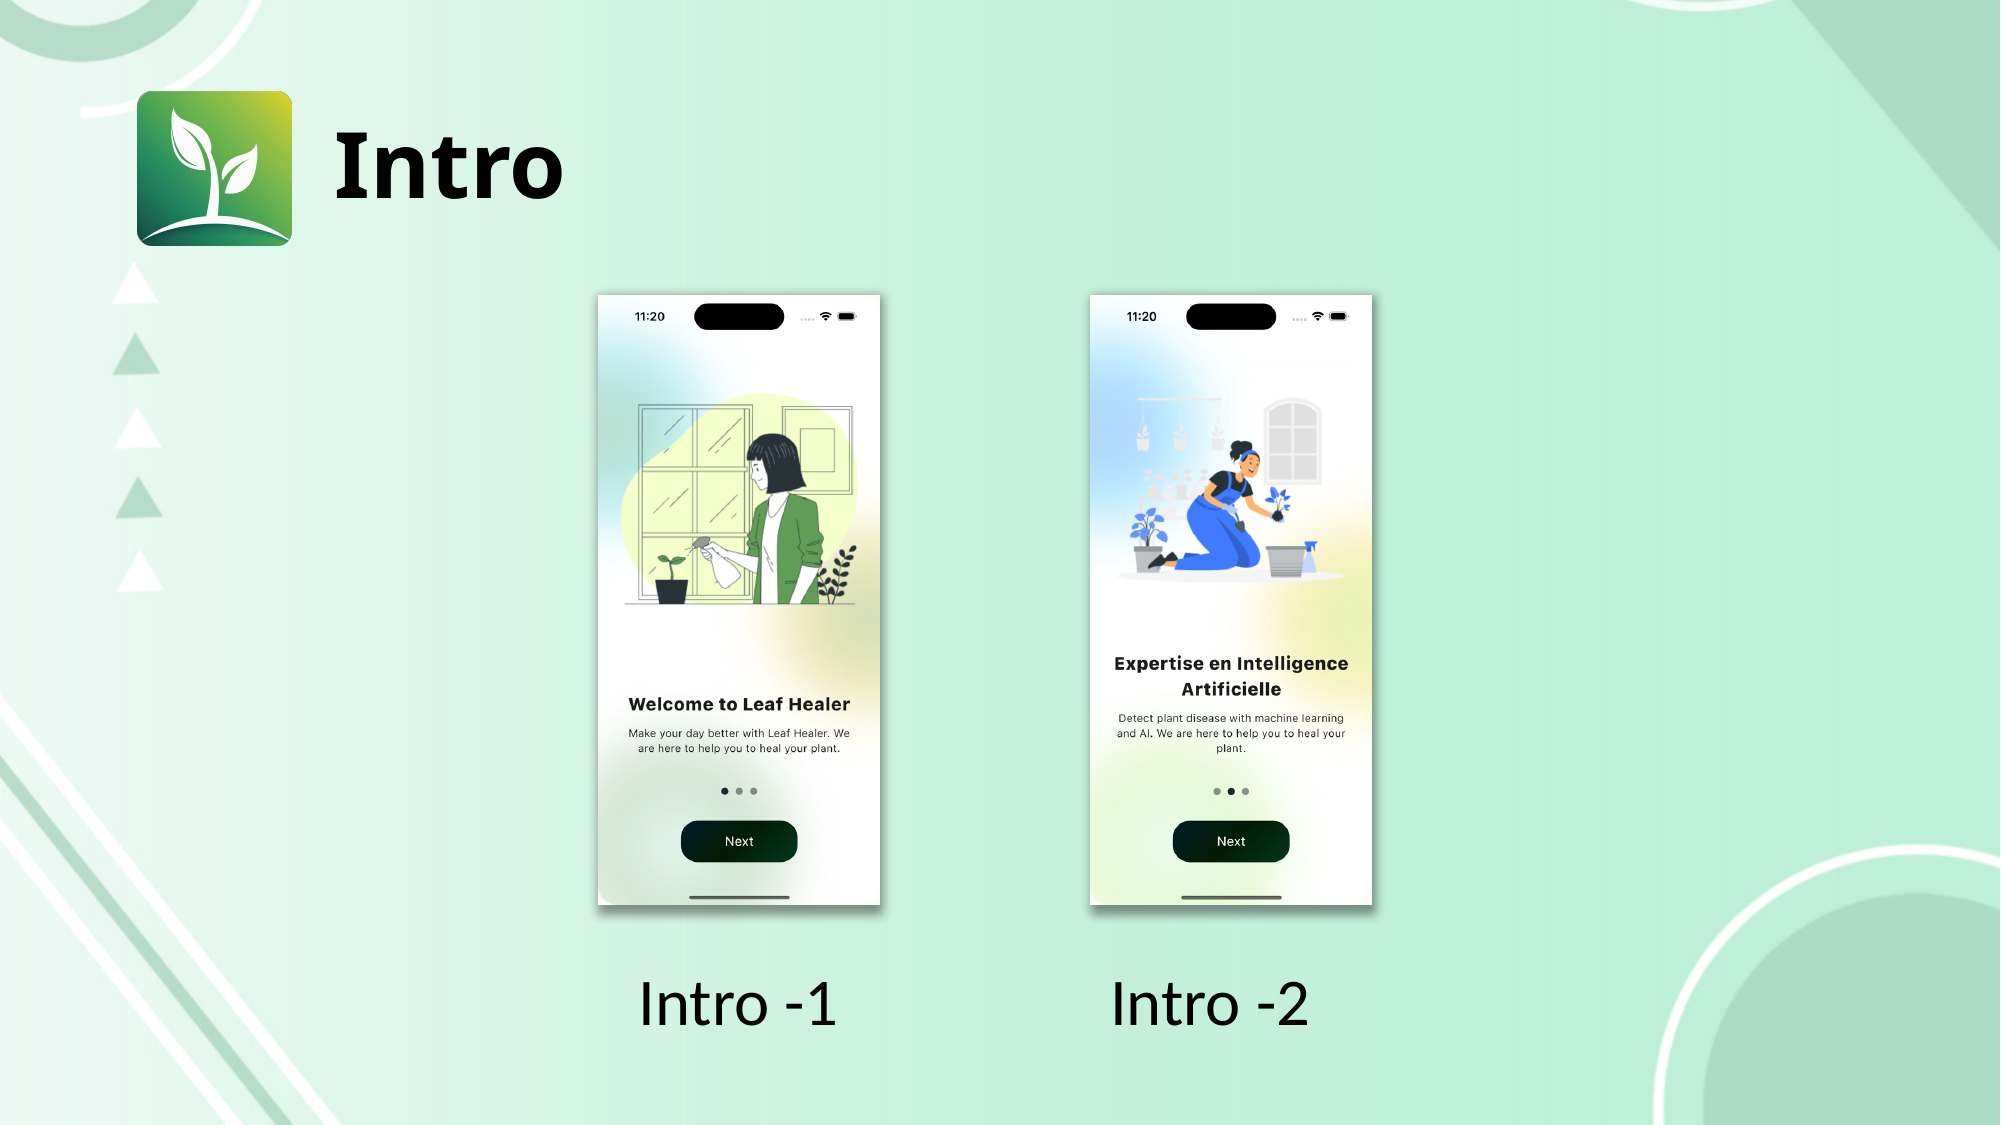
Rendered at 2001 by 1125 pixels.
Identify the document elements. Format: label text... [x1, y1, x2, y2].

text_box Intro -1 [598, 950, 880, 1046]
text_box Intro -2 [1069, 950, 1351, 1046]
title Intro [319, 59, 1863, 278]
picture [0, 0, 2001, 1125]
